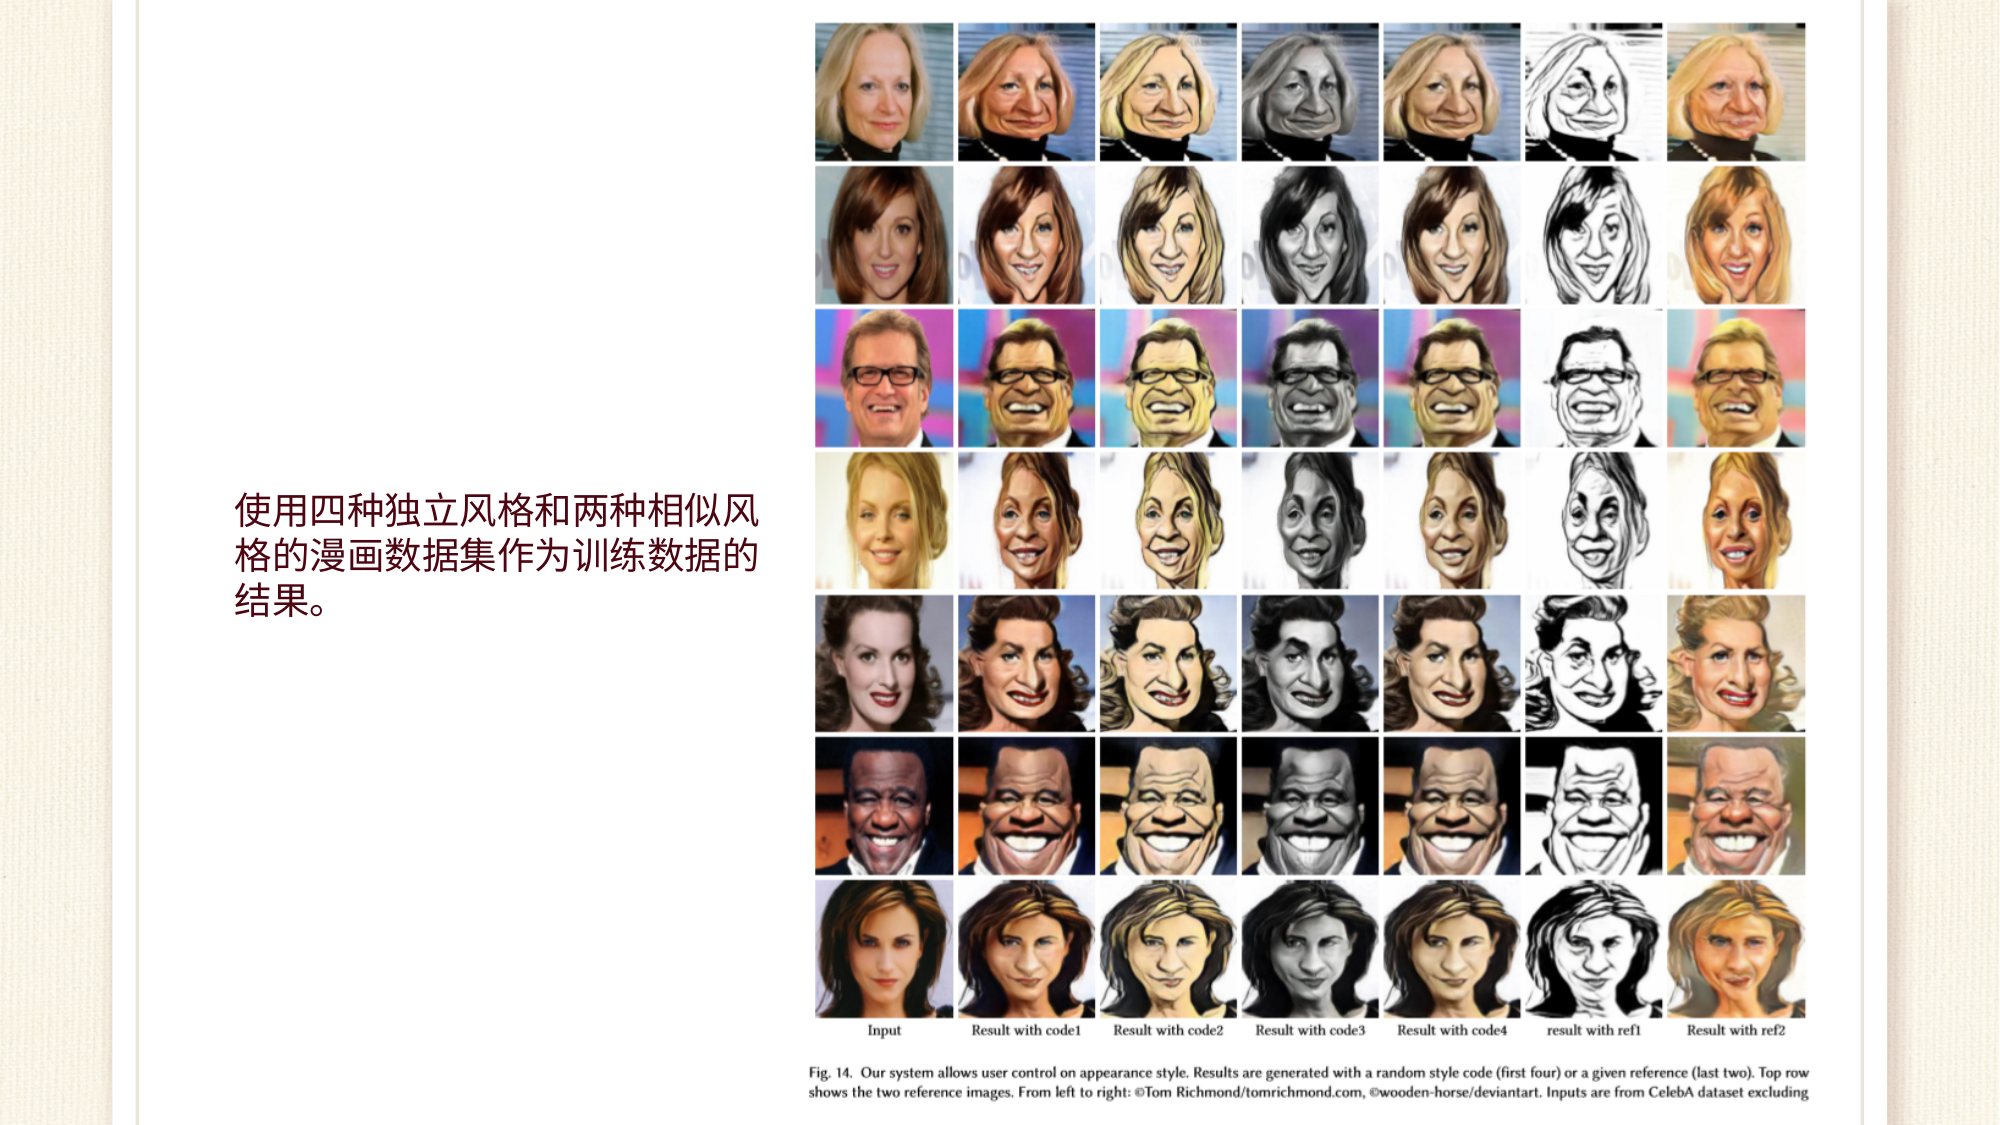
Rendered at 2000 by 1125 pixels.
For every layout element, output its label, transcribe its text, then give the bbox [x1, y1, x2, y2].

picture [0, 0, 112, 1125]
text_box 使用四种独立风格和两种相似风格的漫画数据集作为训练数据的结果。 [220, 479, 775, 630]
picture [775, 21, 1815, 1104]
picture [1888, 0, 2000, 1125]
